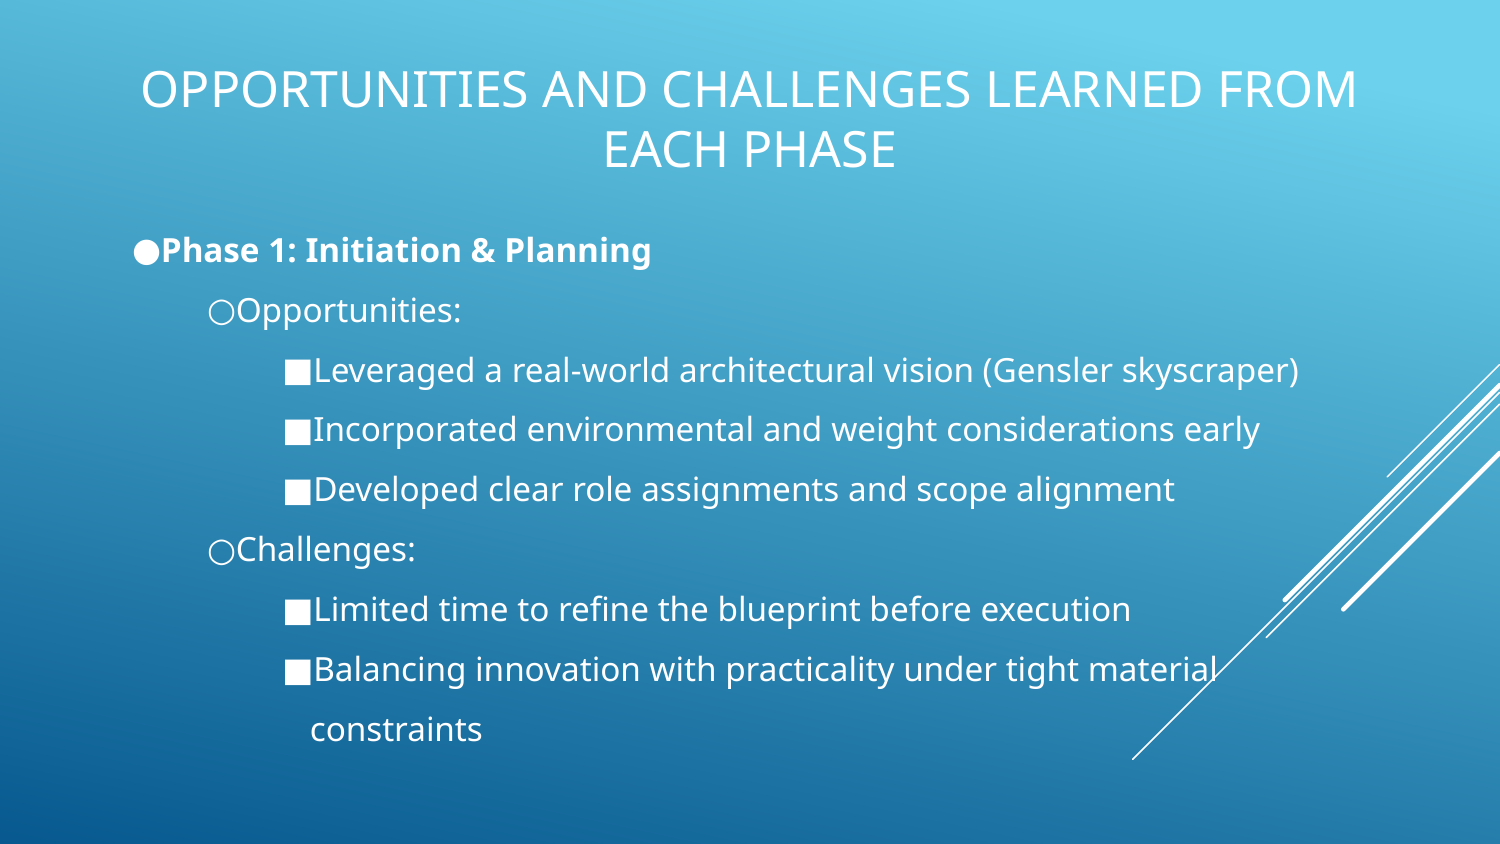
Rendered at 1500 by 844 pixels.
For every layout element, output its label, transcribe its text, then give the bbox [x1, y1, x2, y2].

title Opportunities and challenges Learned from each phase [116, 42, 1383, 137]
list Phase 1: Initiation & Planning Opportunities: Leveraged a real-world architectural vision (Gensler skyscraper) Incorporated environmental and weight considerations early Developed clear role assignments and scope alignment Challenges: Limited time to refine the blueprint before execution Balancing innovation with practicality under tight material constraints [116, 194, 1383, 755]
